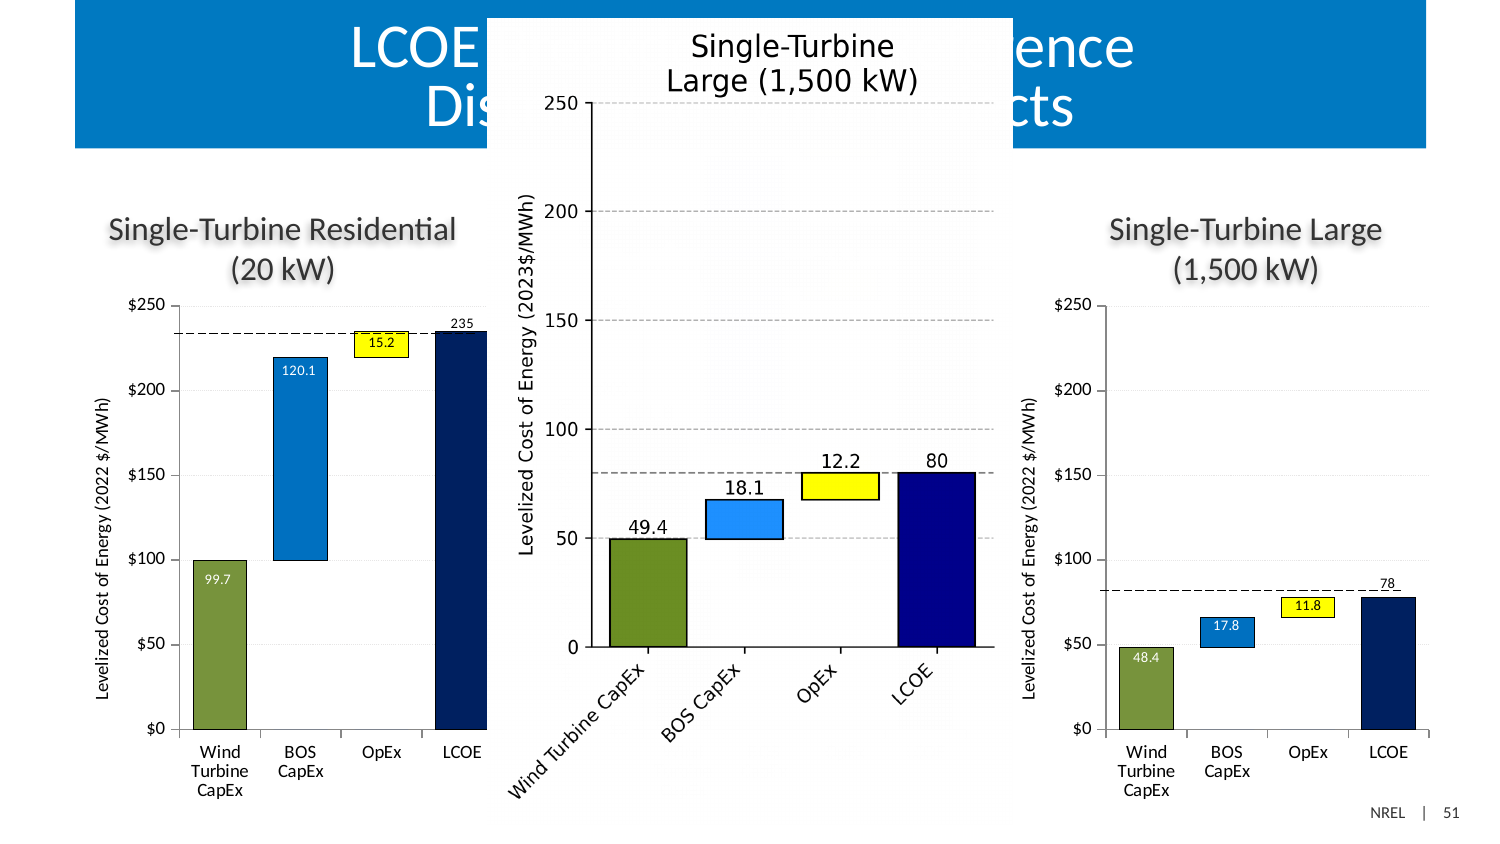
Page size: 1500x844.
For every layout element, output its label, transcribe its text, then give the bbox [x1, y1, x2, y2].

text_box Single-Turbine Large (1,500 kW) [1042, 212, 1458, 282]
title LCOE Breakdown for Reference Distributed Wind Projects [75, 0, 1427, 149]
picture [487, 18, 1013, 826]
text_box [61, 285, 481, 812]
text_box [1017, 285, 1439, 812]
text_box Single-Turbine Residential (20 kW) [79, 212, 481, 282]
